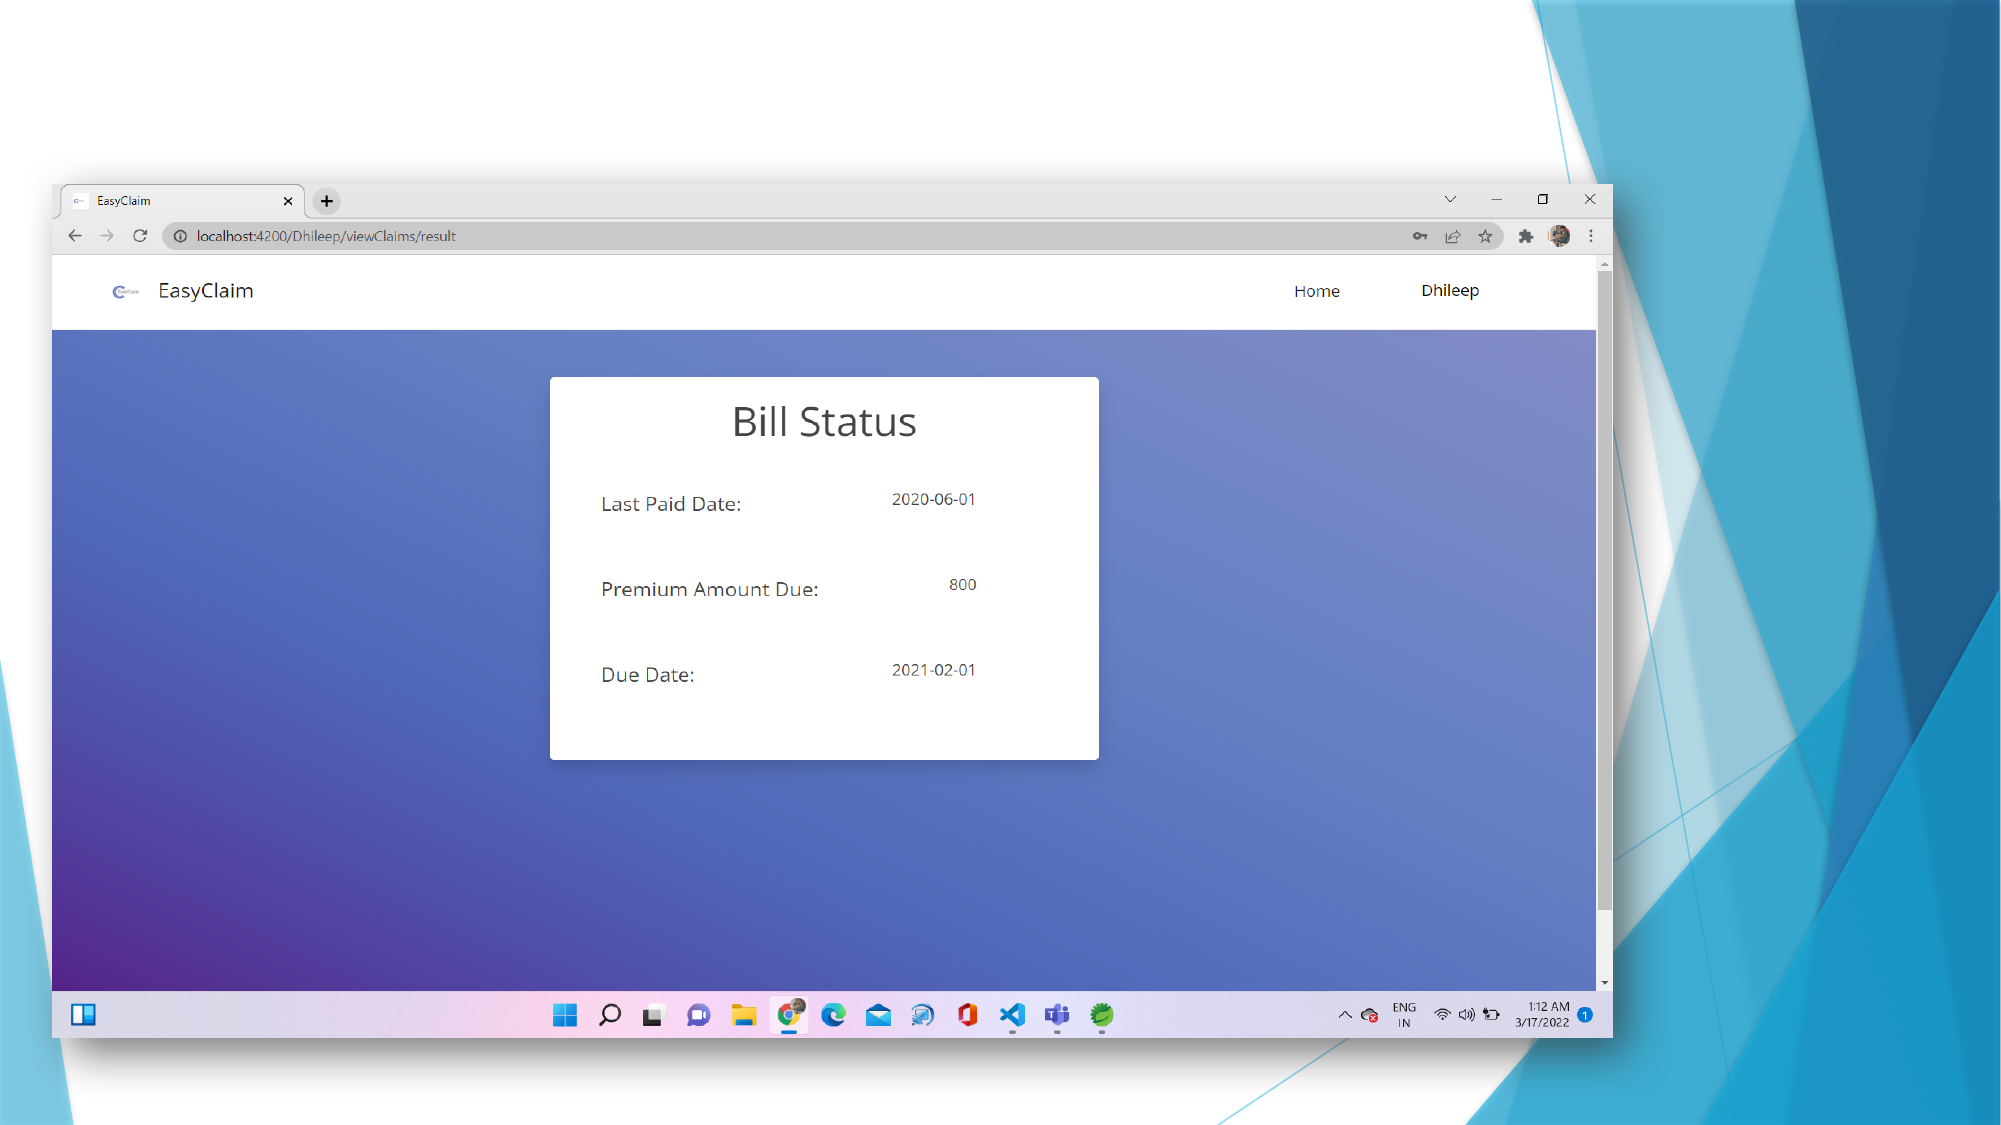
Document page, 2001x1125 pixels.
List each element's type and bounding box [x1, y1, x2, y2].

picture [52, 183, 1613, 1039]
